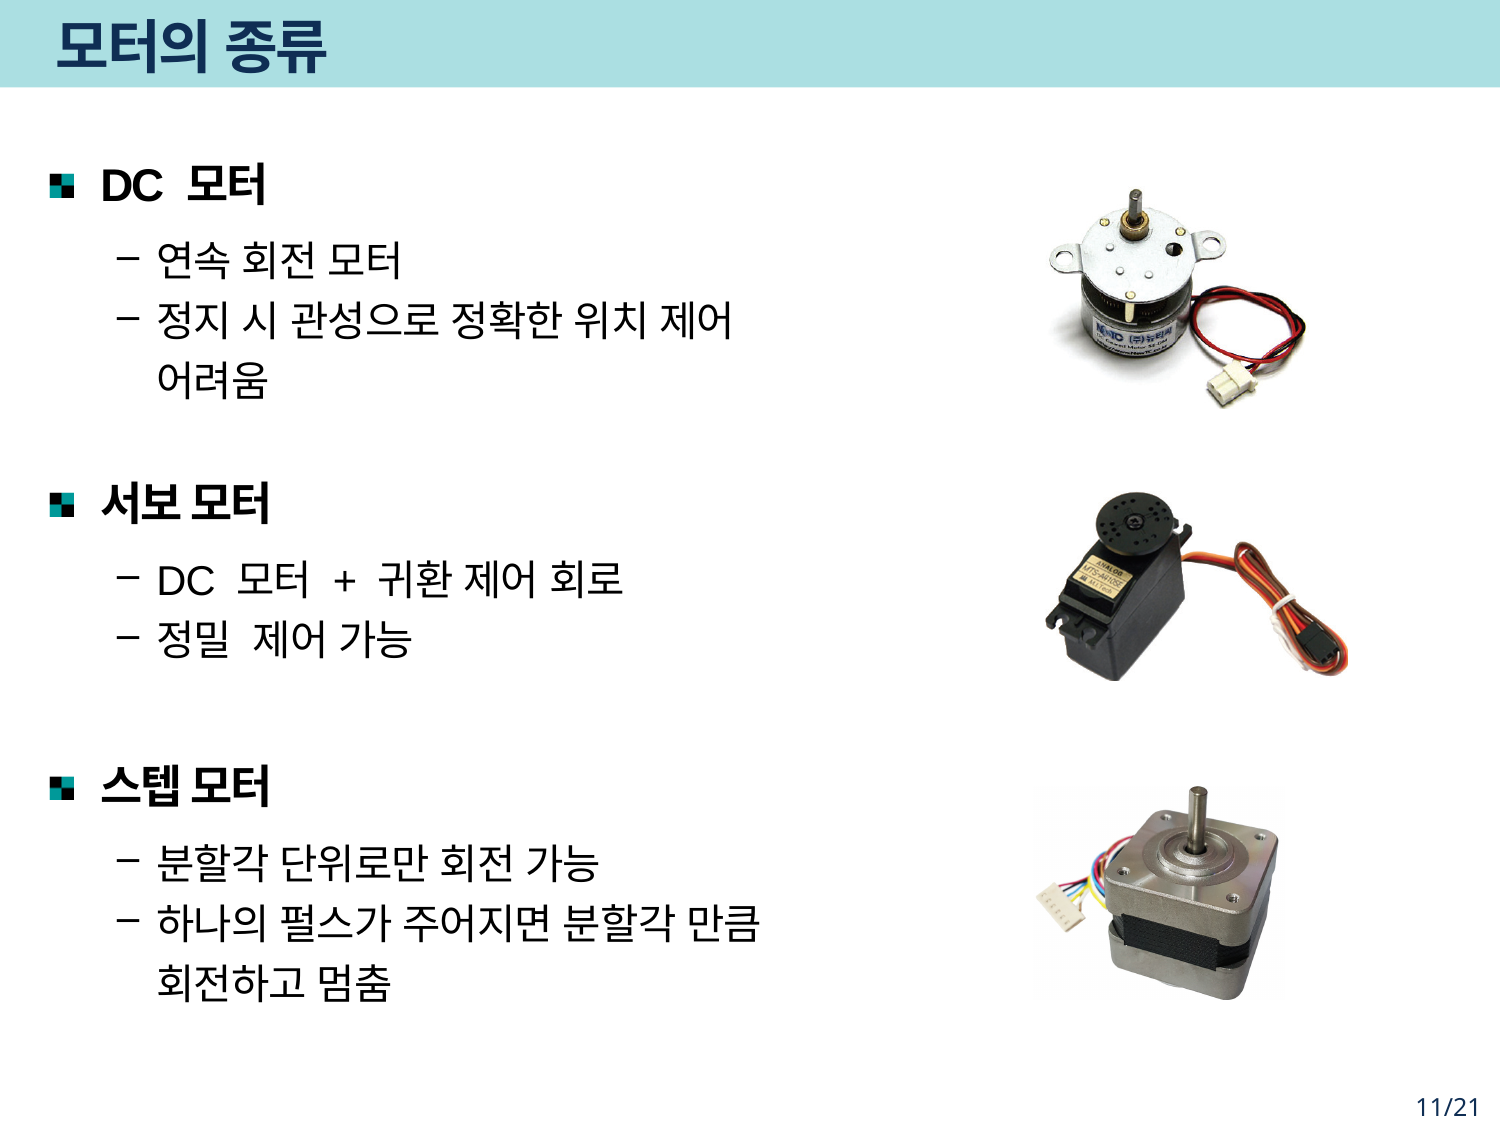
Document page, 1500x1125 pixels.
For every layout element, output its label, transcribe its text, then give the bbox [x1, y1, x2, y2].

picture [1045, 185, 1310, 410]
text_box 분할각 단위로만 회전 가능 하나의 펄스가 주어지면 분할각 만큼 회전하고 멈춤 [100, 820, 868, 1015]
picture [44, 168, 74, 198]
text_box DC 모터 [29, 137, 787, 218]
text_box 서보 모터 [29, 456, 787, 537]
picture [1045, 491, 1349, 681]
title 모터의 종류 [40, 5, 1288, 84]
picture [44, 771, 74, 800]
picture [44, 487, 74, 517]
picture [1033, 786, 1286, 1000]
text_box 연속 회전 모터 정지 시 관성으로 정확한 위치 제어 어려움 [100, 217, 868, 413]
text_box 스텝 모터 [29, 739, 787, 821]
text_box DC 모터 + 귀환 제어 회로 정밀 제어 가능 [100, 536, 868, 672]
